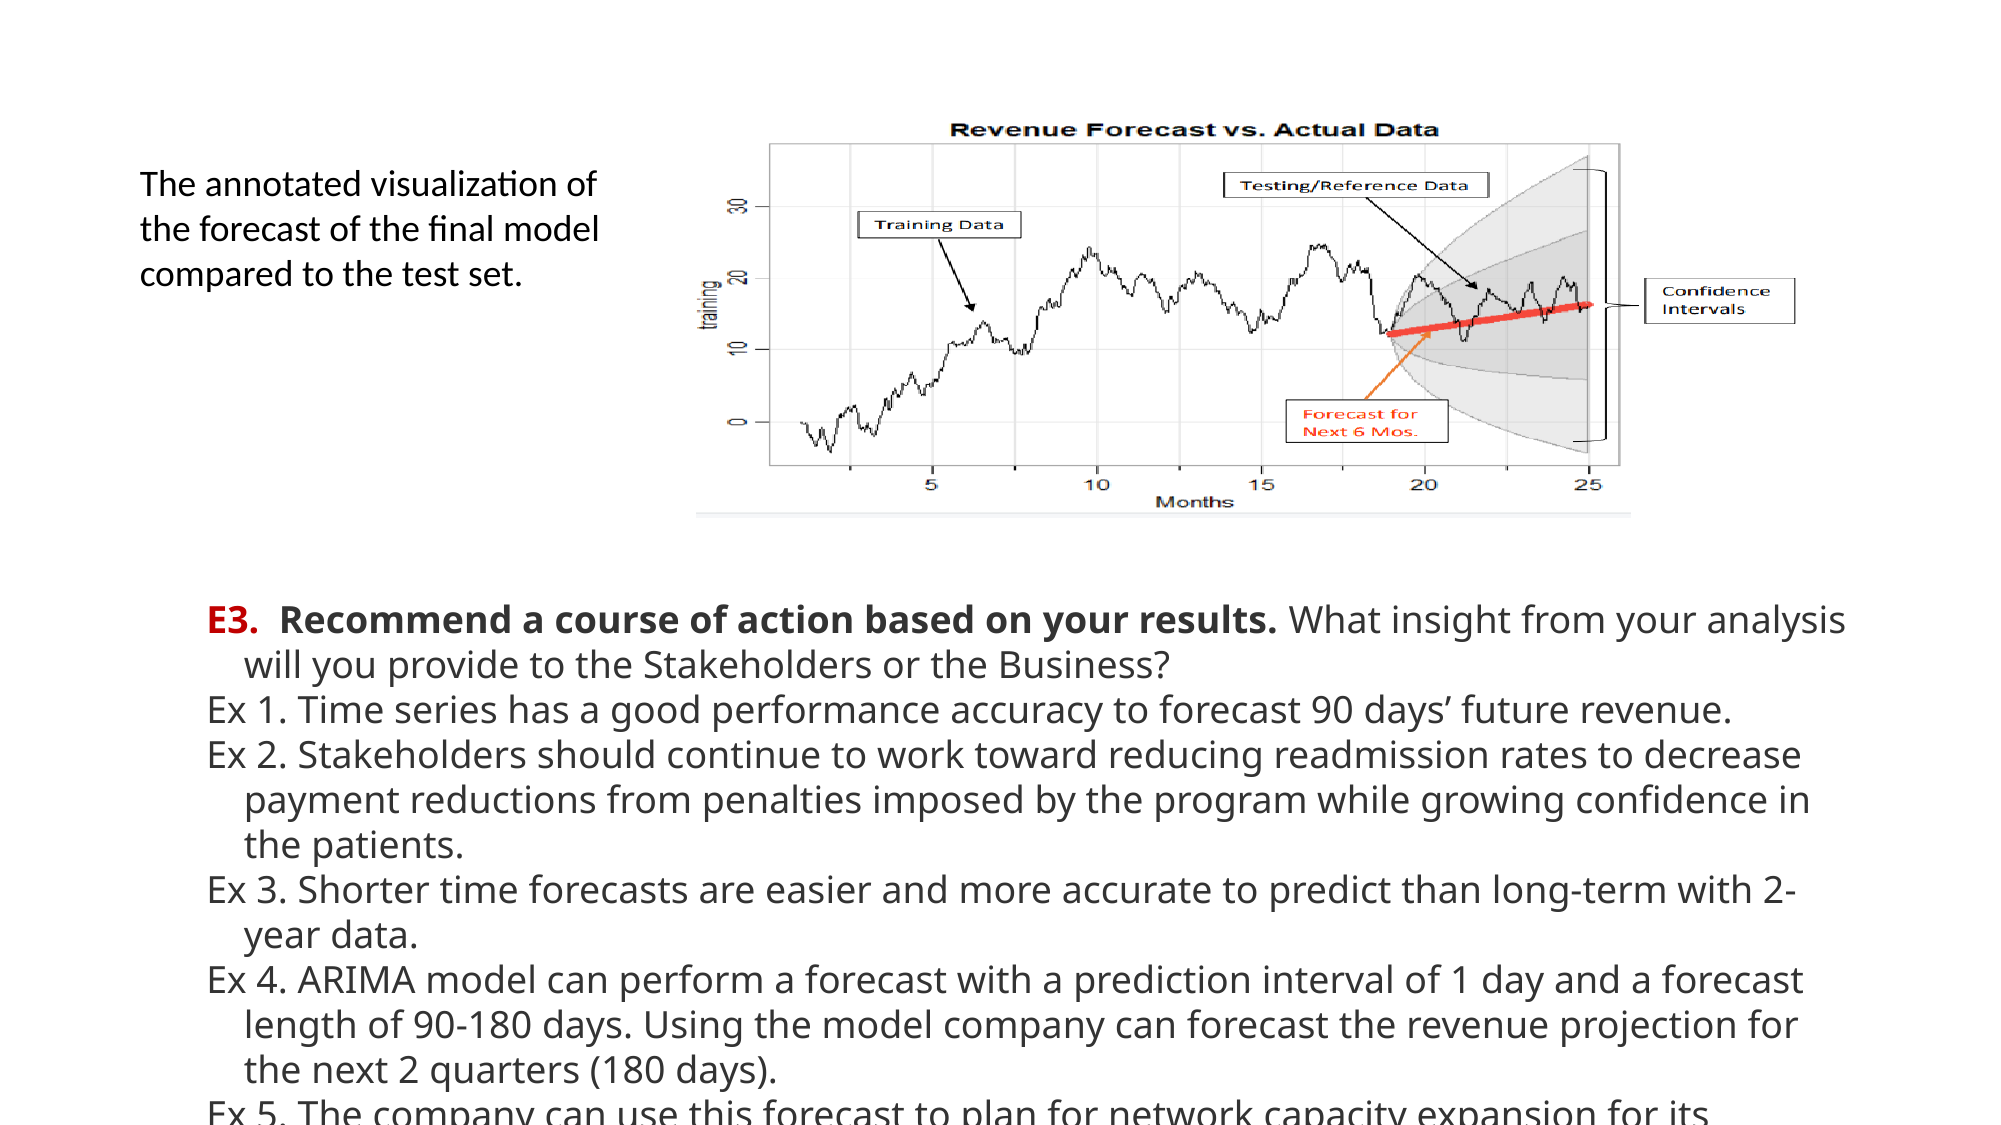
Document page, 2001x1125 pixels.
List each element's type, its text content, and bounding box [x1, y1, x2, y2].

picture [668, 111, 1815, 536]
text_box E3. Recommend a course of action based on your results. What insight from your analysis will you provide to the Stakeholders or the Business? Ex 1. Time series has a good performance accuracy to forecast 90 days’ future revenue. Ex 2. Stakeholders should continue to work toward reducing readmission rates to decrease payment reductions from penalties imposed by the program while growing confidence in the patients. Ex 3. Shorter time forecasts are easier and more accurate to predict than long-term with 2-year data. Ex 4. ARIMA model can perform a forecast with a prediction interval of 1 day and a forecast length of 90-180 days. Using the model company can forecast the revenue projection for the next 2 quarters (180 days). Ex 5. The company can use this forecast to plan for network capacity expansion for its customers. [153, 589, 1875, 1125]
text_box The annotated visualization of the forecast of the final model compared to the test set. [124, 151, 638, 302]
